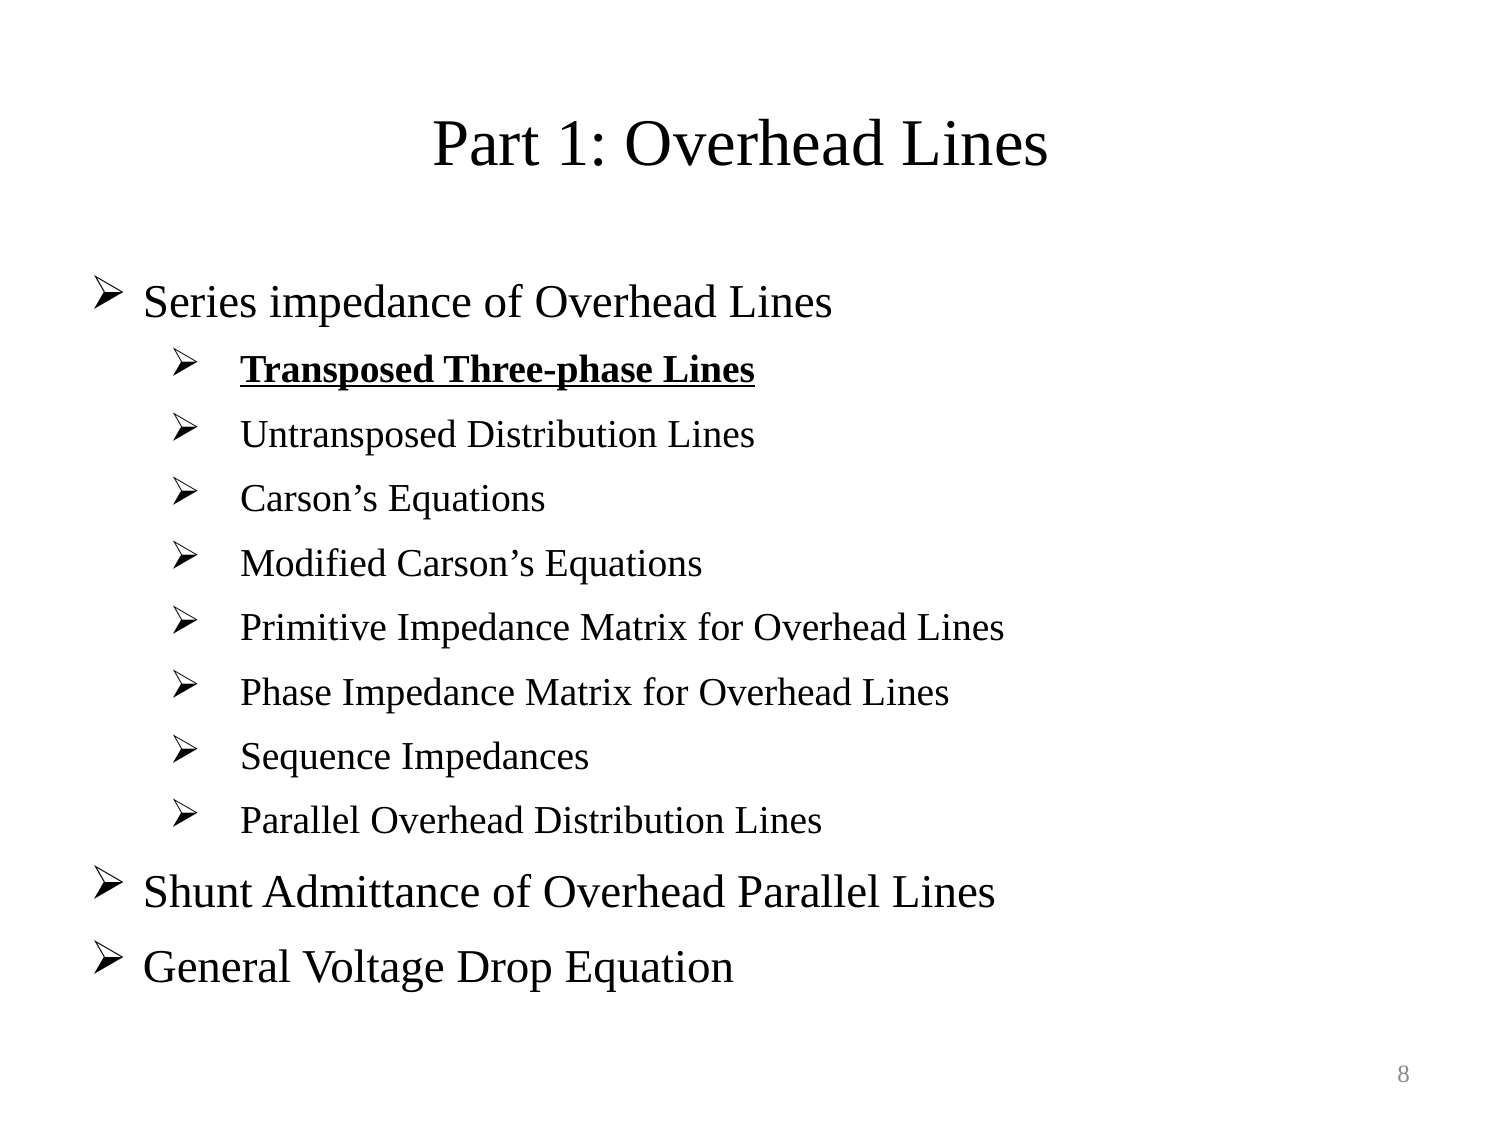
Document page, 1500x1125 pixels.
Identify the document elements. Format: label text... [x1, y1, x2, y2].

title Part 1: Overhead Lines [75, 45, 1425, 233]
slide_number 8 [1074, 1042, 1425, 1103]
list Series impedance of Overhead Lines Transposed Three-phase Lines Untransposed Distribution Lines Carson’s Equations Modified Carson’s Equations Primitive Impedance Matrix for Overhead Lines Phase Impedance Matrix for Overhead Lines Sequence Impedances Parallel Overhead Distribution Lines Shunt Admittance of Overhead Parallel Lines General Voltage Drop Equation [75, 262, 1425, 1005]
